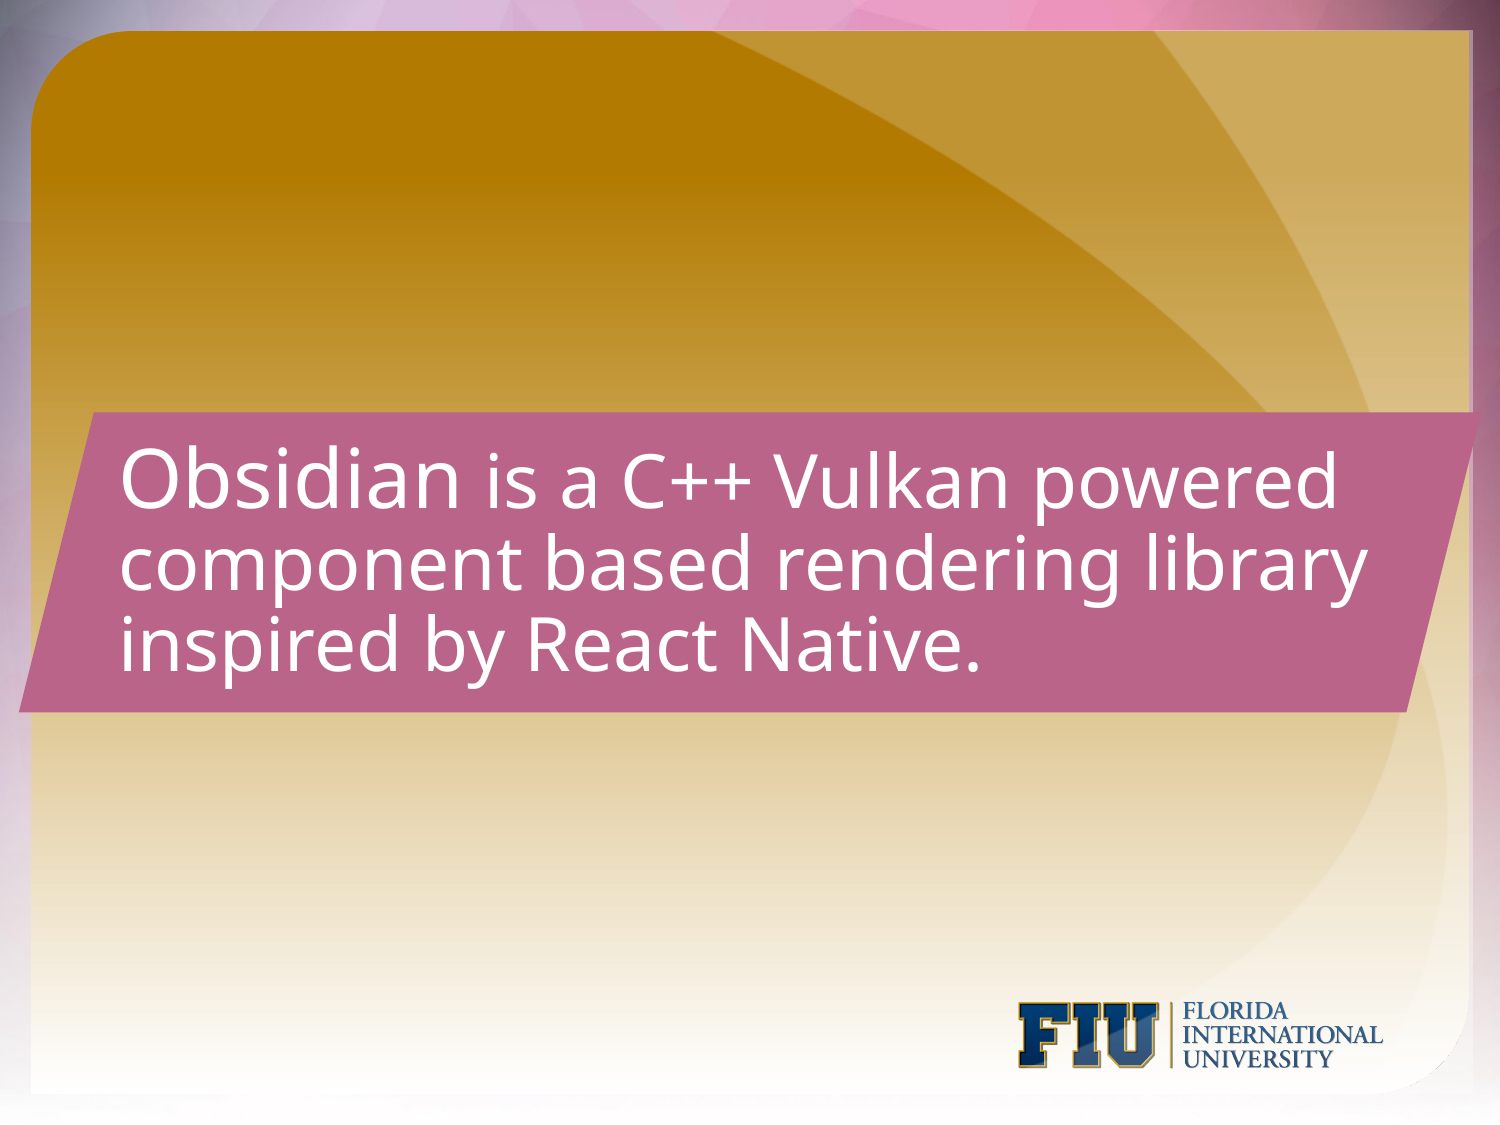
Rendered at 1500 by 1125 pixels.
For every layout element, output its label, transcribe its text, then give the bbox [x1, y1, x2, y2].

title Obsidian is a C++ Vulkan powered component based rendering library inspired by React Native. [103, 453, 1397, 672]
picture [0, 0, 1500, 1125]
text_box [18, 412, 1482, 713]
